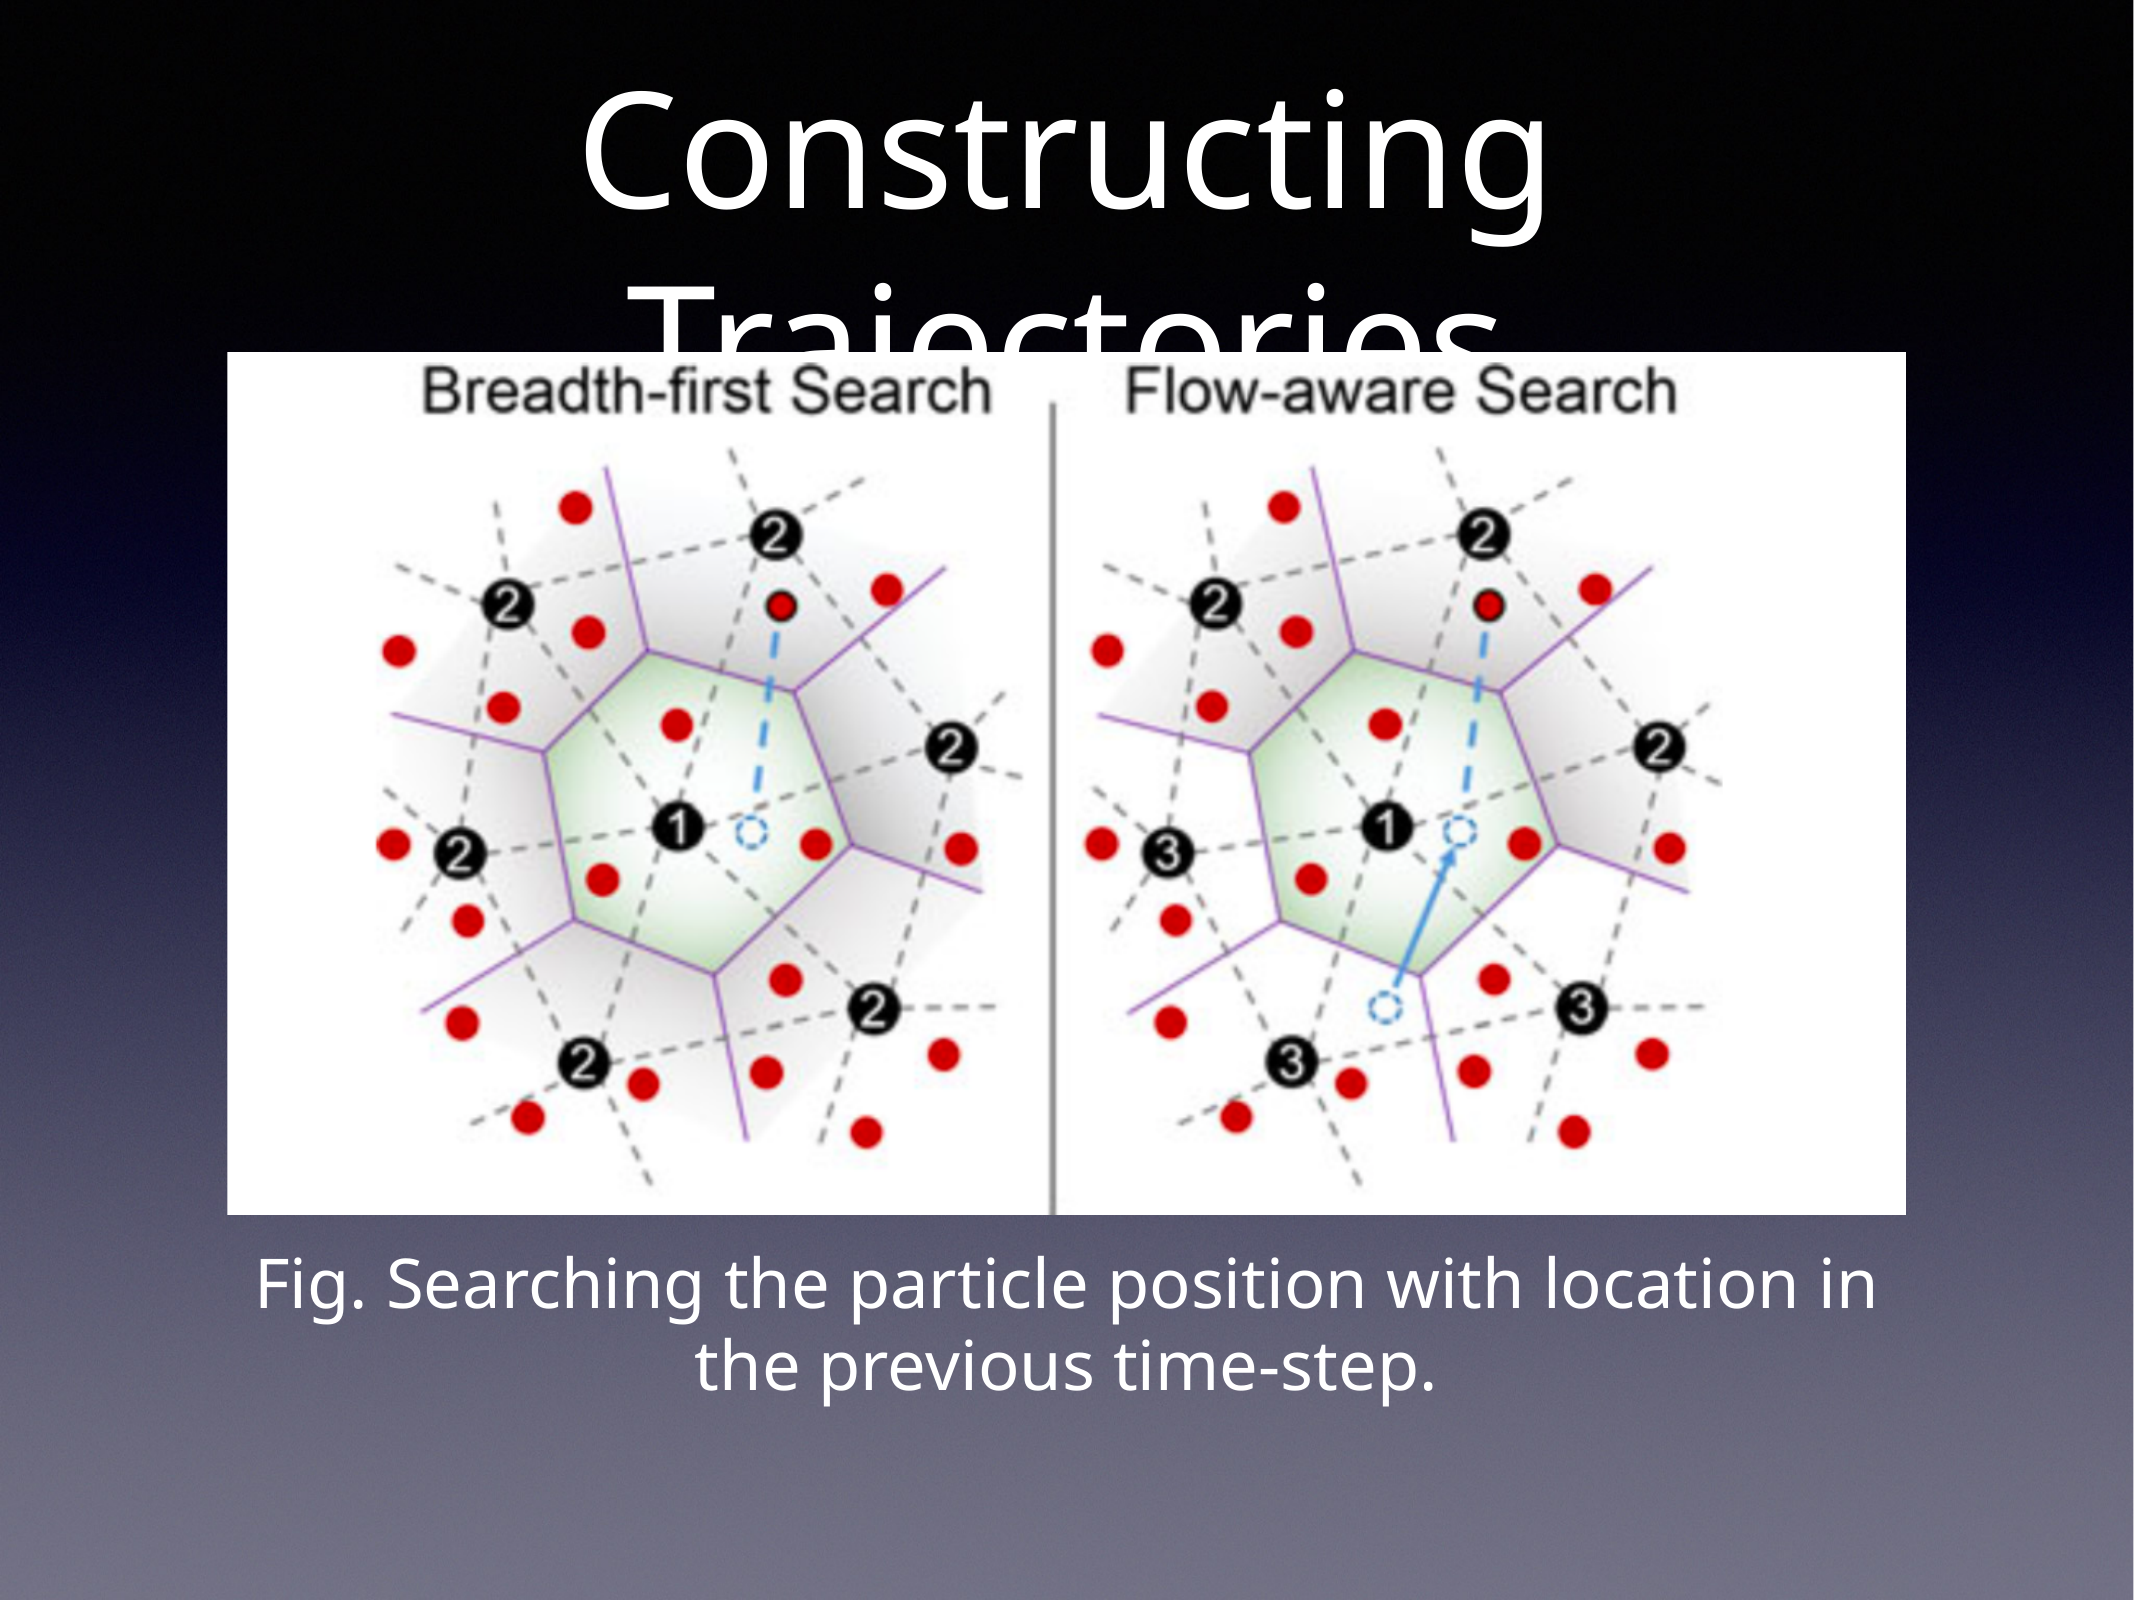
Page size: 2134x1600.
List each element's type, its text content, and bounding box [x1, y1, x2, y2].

title Constructing Trajectories [155, 66, 1978, 416]
picture [0, 0, 2134, 1600]
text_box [227, 351, 1907, 1419]
